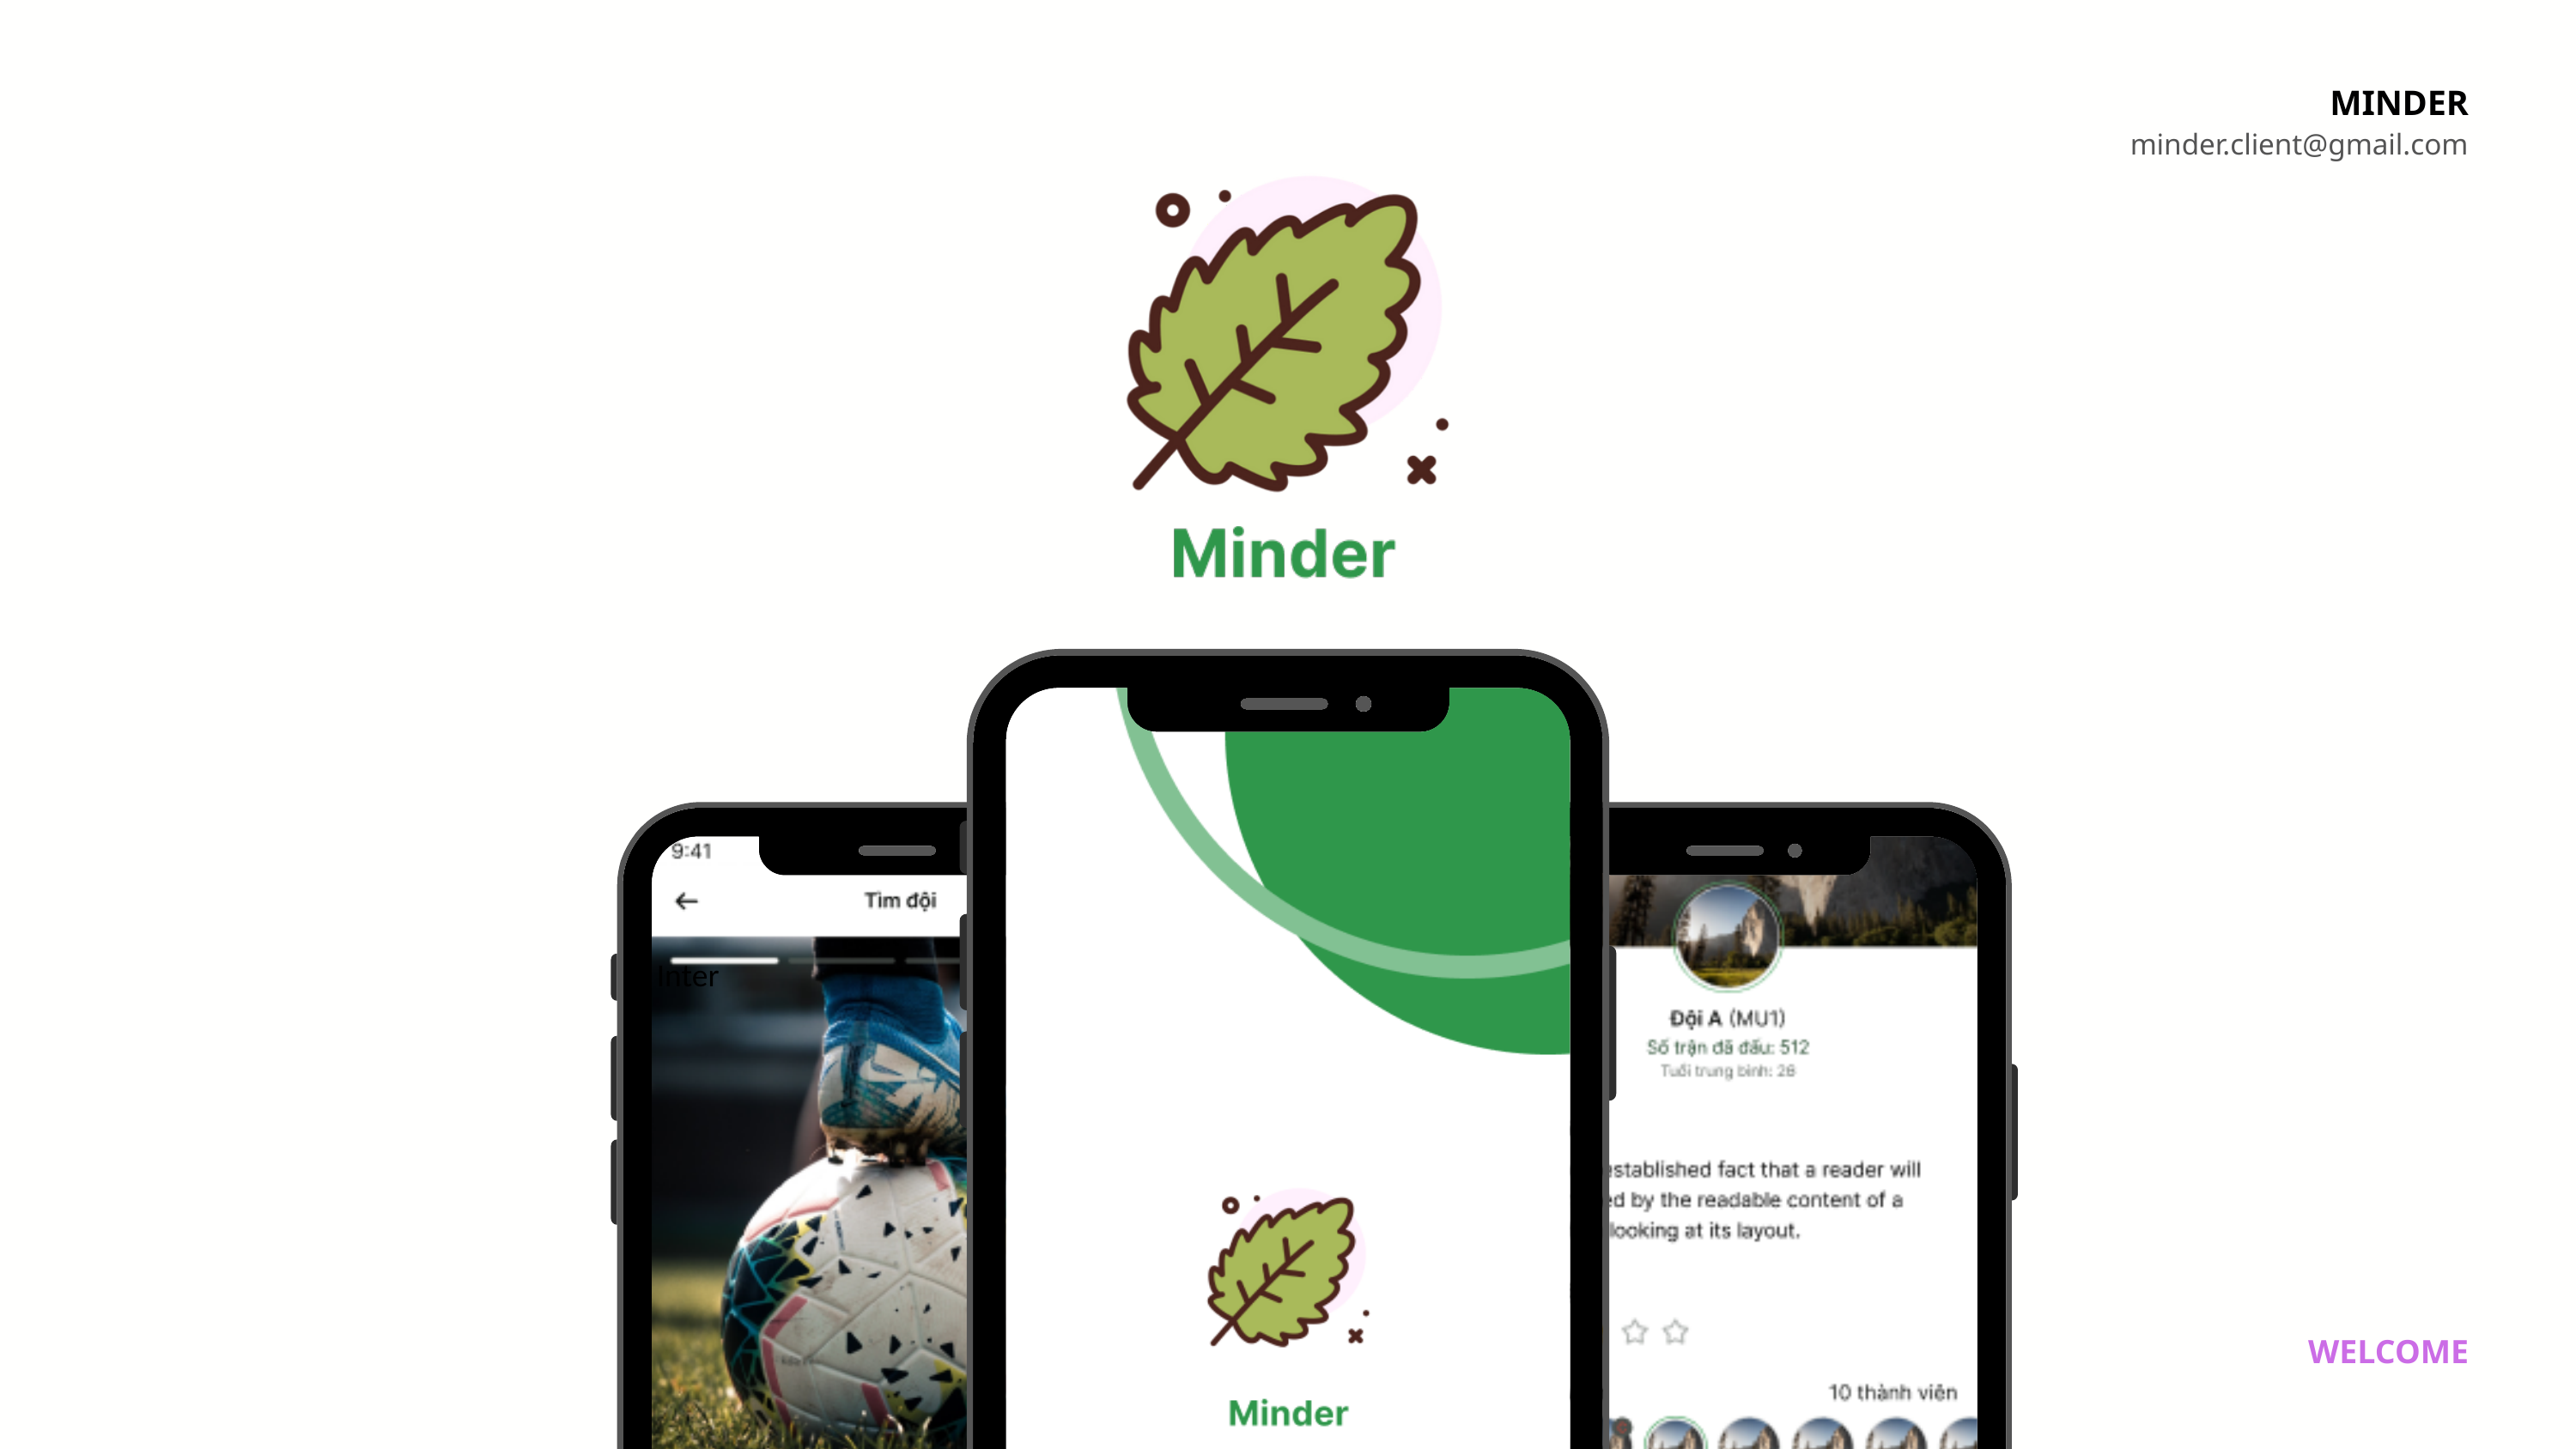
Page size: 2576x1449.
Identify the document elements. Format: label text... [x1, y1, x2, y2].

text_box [959, 648, 1617, 1449]
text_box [1728, 75, 2470, 159]
text_box WELCOME [2075, 1325, 2469, 1371]
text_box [1621, 802, 2019, 1449]
picture [1073, 118, 1503, 579]
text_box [611, 802, 955, 1449]
